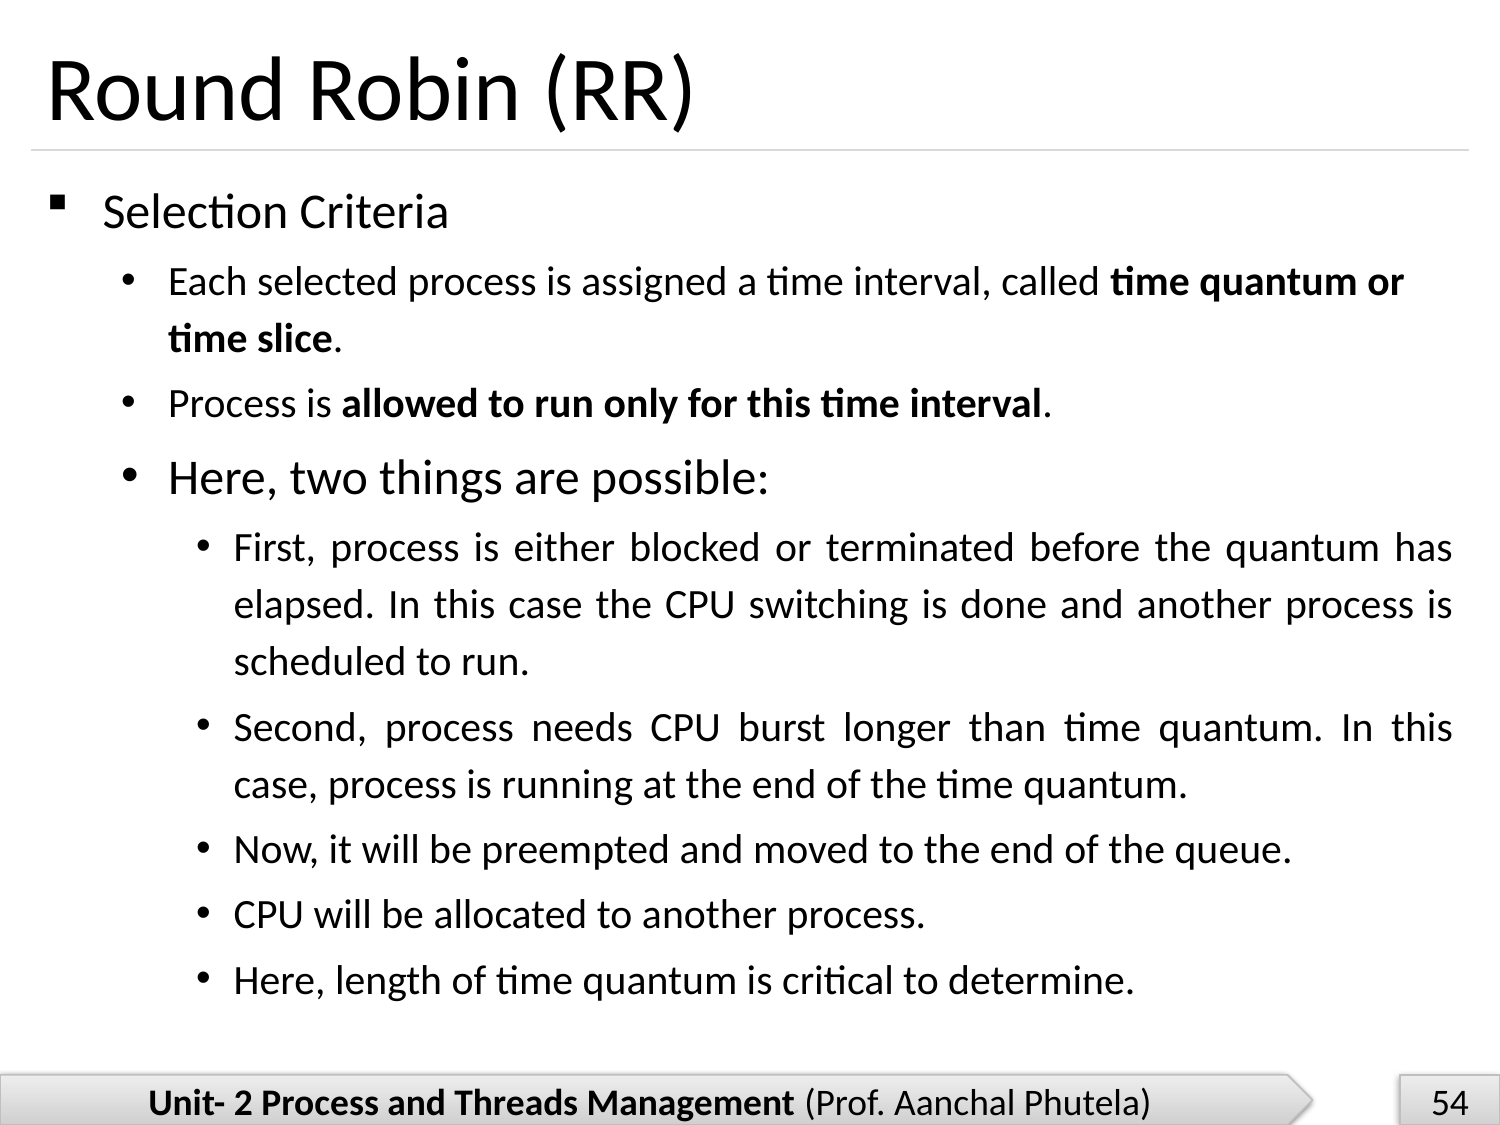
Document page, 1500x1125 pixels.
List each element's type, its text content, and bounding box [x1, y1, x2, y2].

title Round Robin (RR) [31, 17, 1469, 150]
list Selection Criteria Each selected process is assigned a time interval, called time quantum or time slice. Process is allowed to run only for this time interval. Here, two things are possible: First, process is either blocked or terminated before the quantum has elapsed. In this case the CPU switching is done and another process is scheduled to run. Second, process needs CPU burst longer than time quantum. In this case, process is running at the end of the time quantum. Now, it will be preempted and moved to the end of the queue. CPU will be allocated to another process. Here, length of time quantum is critical to determine. [31, 162, 1469, 1038]
